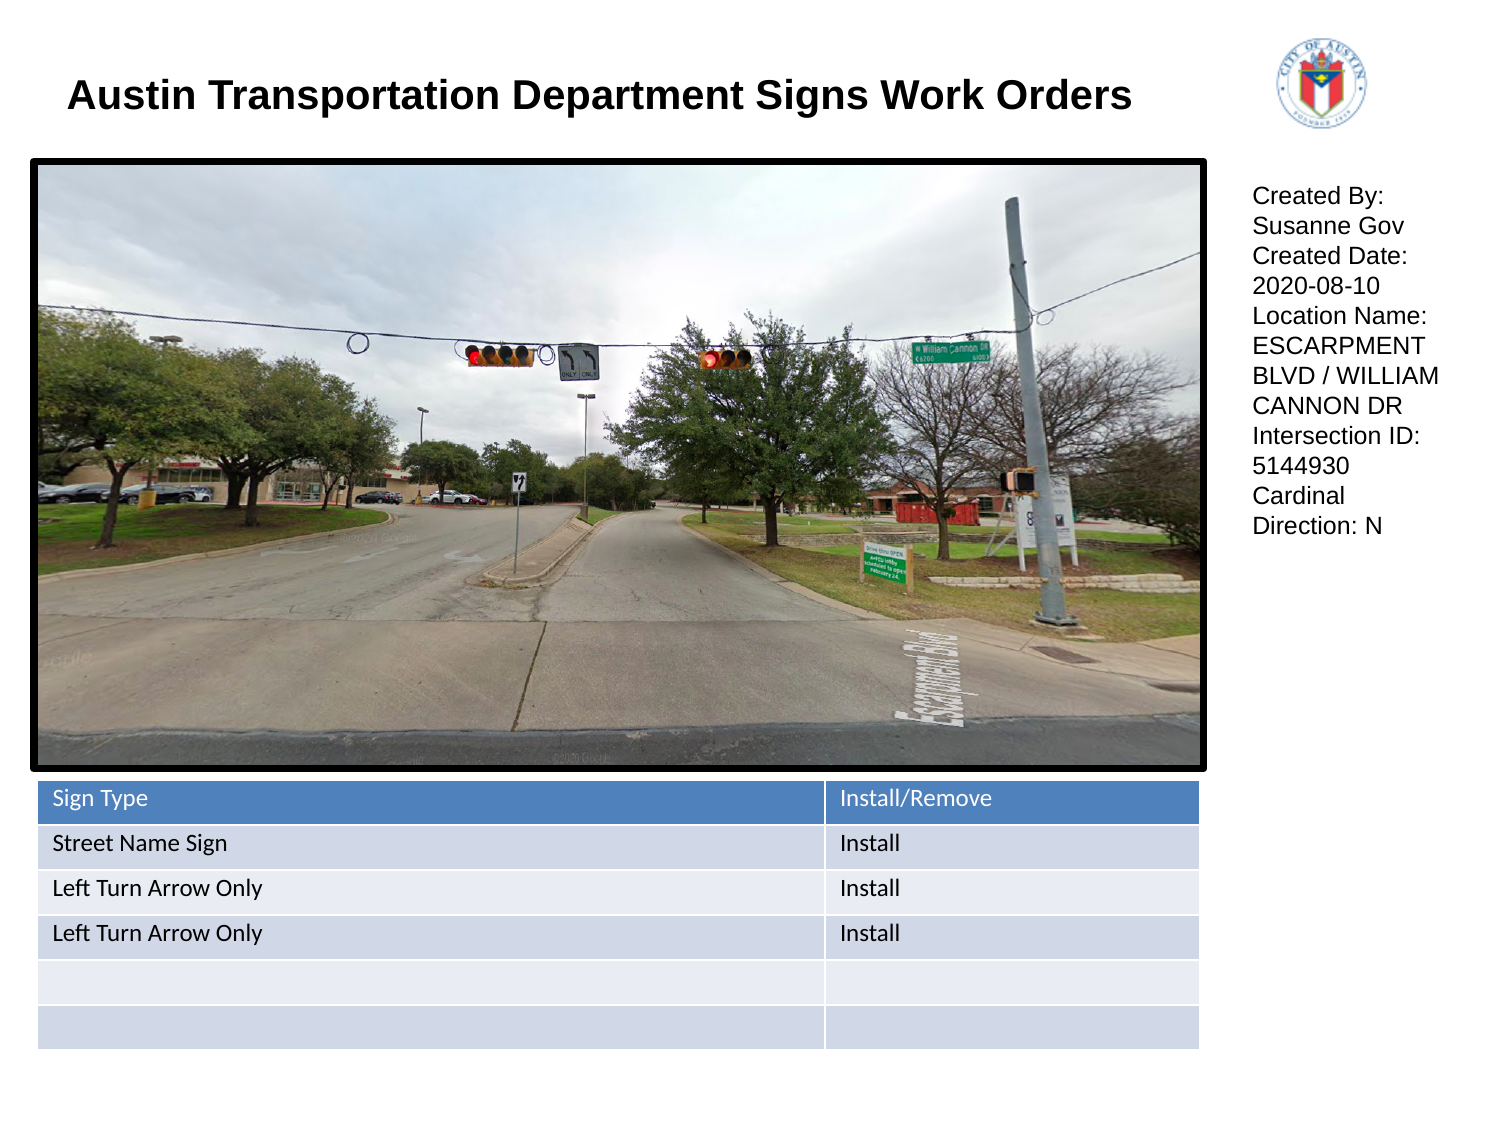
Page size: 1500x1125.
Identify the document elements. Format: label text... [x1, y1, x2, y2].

table_cell [38, 1006, 824, 1049]
table_cell Left Turn Arrow Only [38, 871, 824, 914]
table_cell Install [826, 916, 1199, 959]
picture [1274, 37, 1369, 132]
table_cell [826, 1006, 1199, 1049]
text_box Created By: Susanne Gov Created Date: 2020-08-10 Location Name: ESCARPMENT BLVD / WILLIAM CANNON DR Intersection ID: 5144930 Cardinal Direction: N [1237, 172, 1463, 547]
text_box Austin Transportation Department Signs Work Orders [51, 60, 1149, 125]
table_cell Left Turn Arrow Only [38, 916, 824, 959]
picture [37, 164, 1201, 766]
table_cell Install [826, 871, 1199, 914]
table_cell Street Name Sign [38, 826, 824, 869]
table_header Sign Type [38, 781, 824, 824]
table_cell Install [826, 826, 1199, 869]
table_cell [826, 961, 1199, 1004]
table_cell [38, 961, 824, 1004]
table_header Install/Remove [826, 781, 1199, 824]
